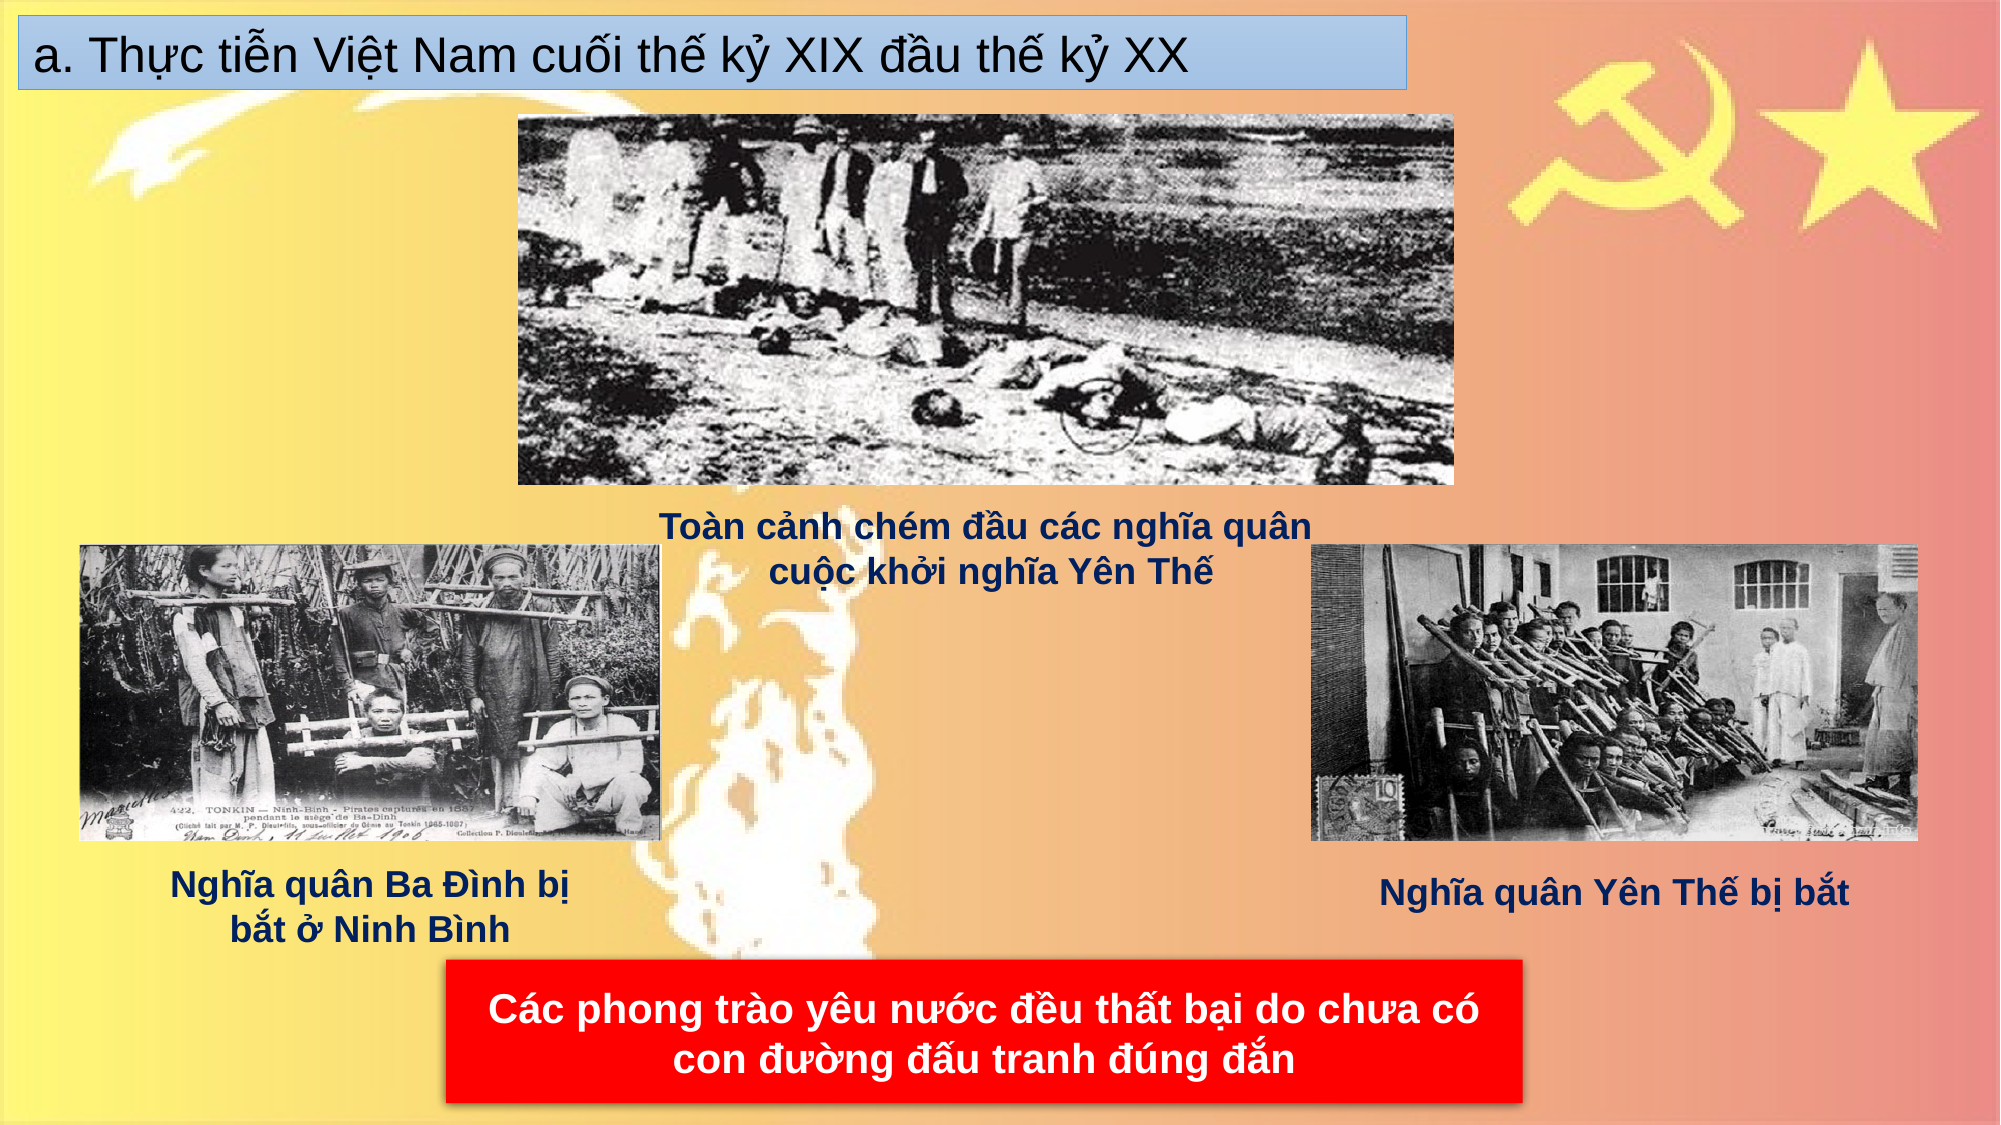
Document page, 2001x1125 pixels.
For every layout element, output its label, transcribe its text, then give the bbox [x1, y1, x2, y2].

picture [79, 544, 662, 841]
text_box Nghĩa quân Yên Thế bị bắt [1359, 860, 1871, 920]
text_box a. Thực tiễn Việt Nam cuối thế kỷ XIX đầu thế kỷ XX [18, 15, 1407, 90]
picture [518, 114, 1454, 485]
picture [1311, 544, 1918, 841]
text_box Các phong trào yêu nước đều thất bại do chưa có con đường đấu tranh đúng đắn [446, 959, 1523, 1104]
text_box Toàn cảnh chém đầu các nghĩa quân cuộc khởi nghĩa Yên Thế [518, 494, 1454, 600]
text_box Nghĩa quân Ba Đình bị bắt ở Ninh Bình [131, 852, 610, 958]
